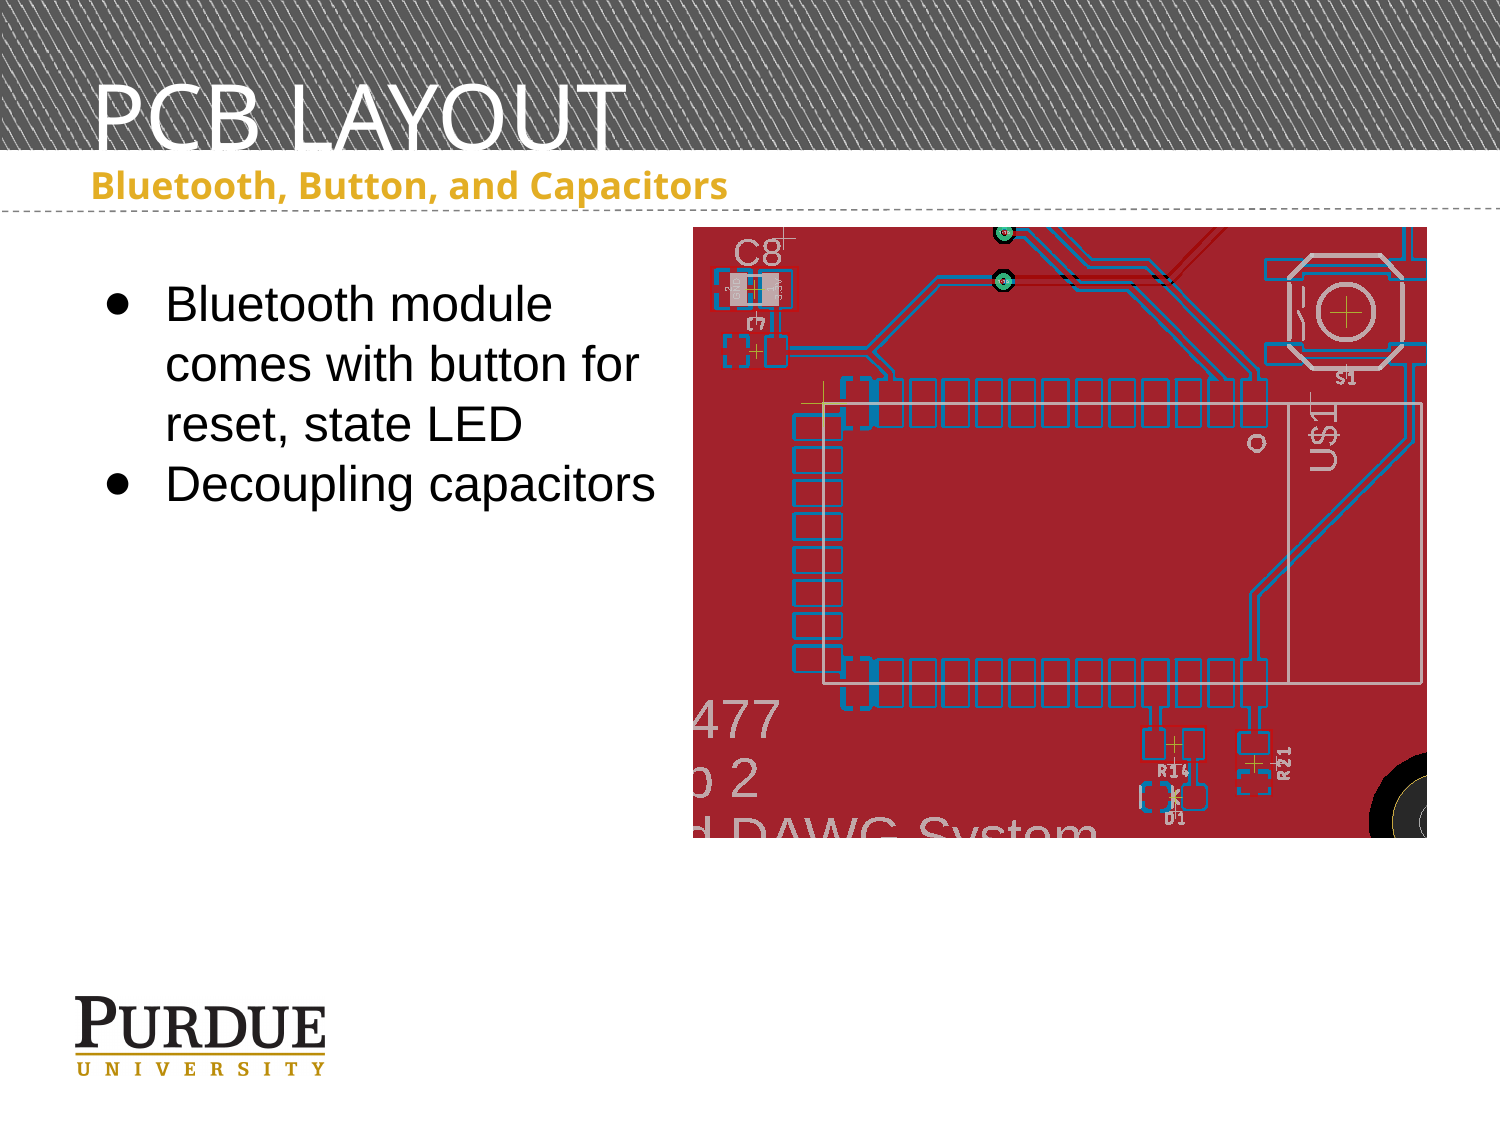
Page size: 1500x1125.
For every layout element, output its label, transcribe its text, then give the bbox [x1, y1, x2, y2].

list Bluetooth module comes with button for reset, state LED Decoupling capacitors [75, 263, 688, 545]
title PCB LAYOUT [75, 51, 1427, 175]
picture [75, 996, 325, 1076]
picture [2, 0, 1500, 151]
picture [1414, 226, 1427, 257]
list Bluetooth, Button, and Capacitors [75, 154, 1425, 228]
picture [693, 226, 1427, 838]
